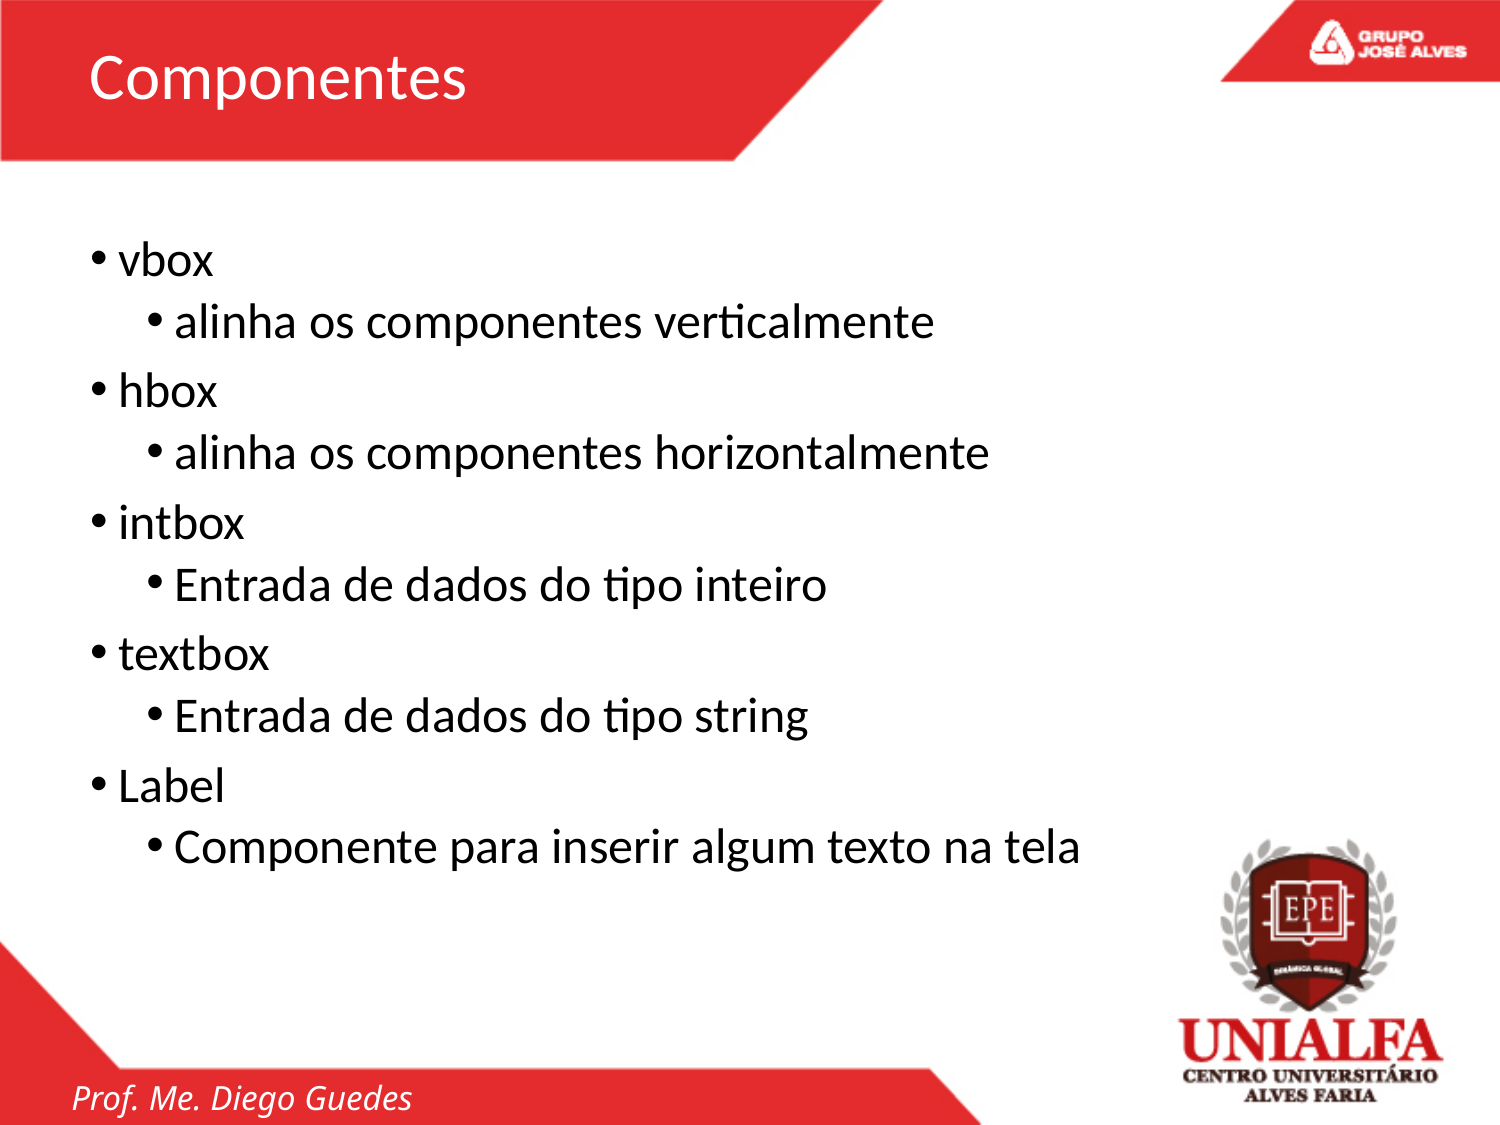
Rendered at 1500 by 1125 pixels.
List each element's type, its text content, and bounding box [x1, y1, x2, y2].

picture [0, 0, 1500, 1125]
text_box Prof. Me. Diego Guedes [56, 1070, 711, 1125]
list vbox alinha os componentes verticalmente hbox alinha os componentes horizontalmente intbox Entrada de dados do tipo inteiro textbox Entrada de dados do tipo string Label Componente para inserir algum texto na tela [75, 225, 1425, 933]
text_box Componentes [75, 25, 730, 121]
